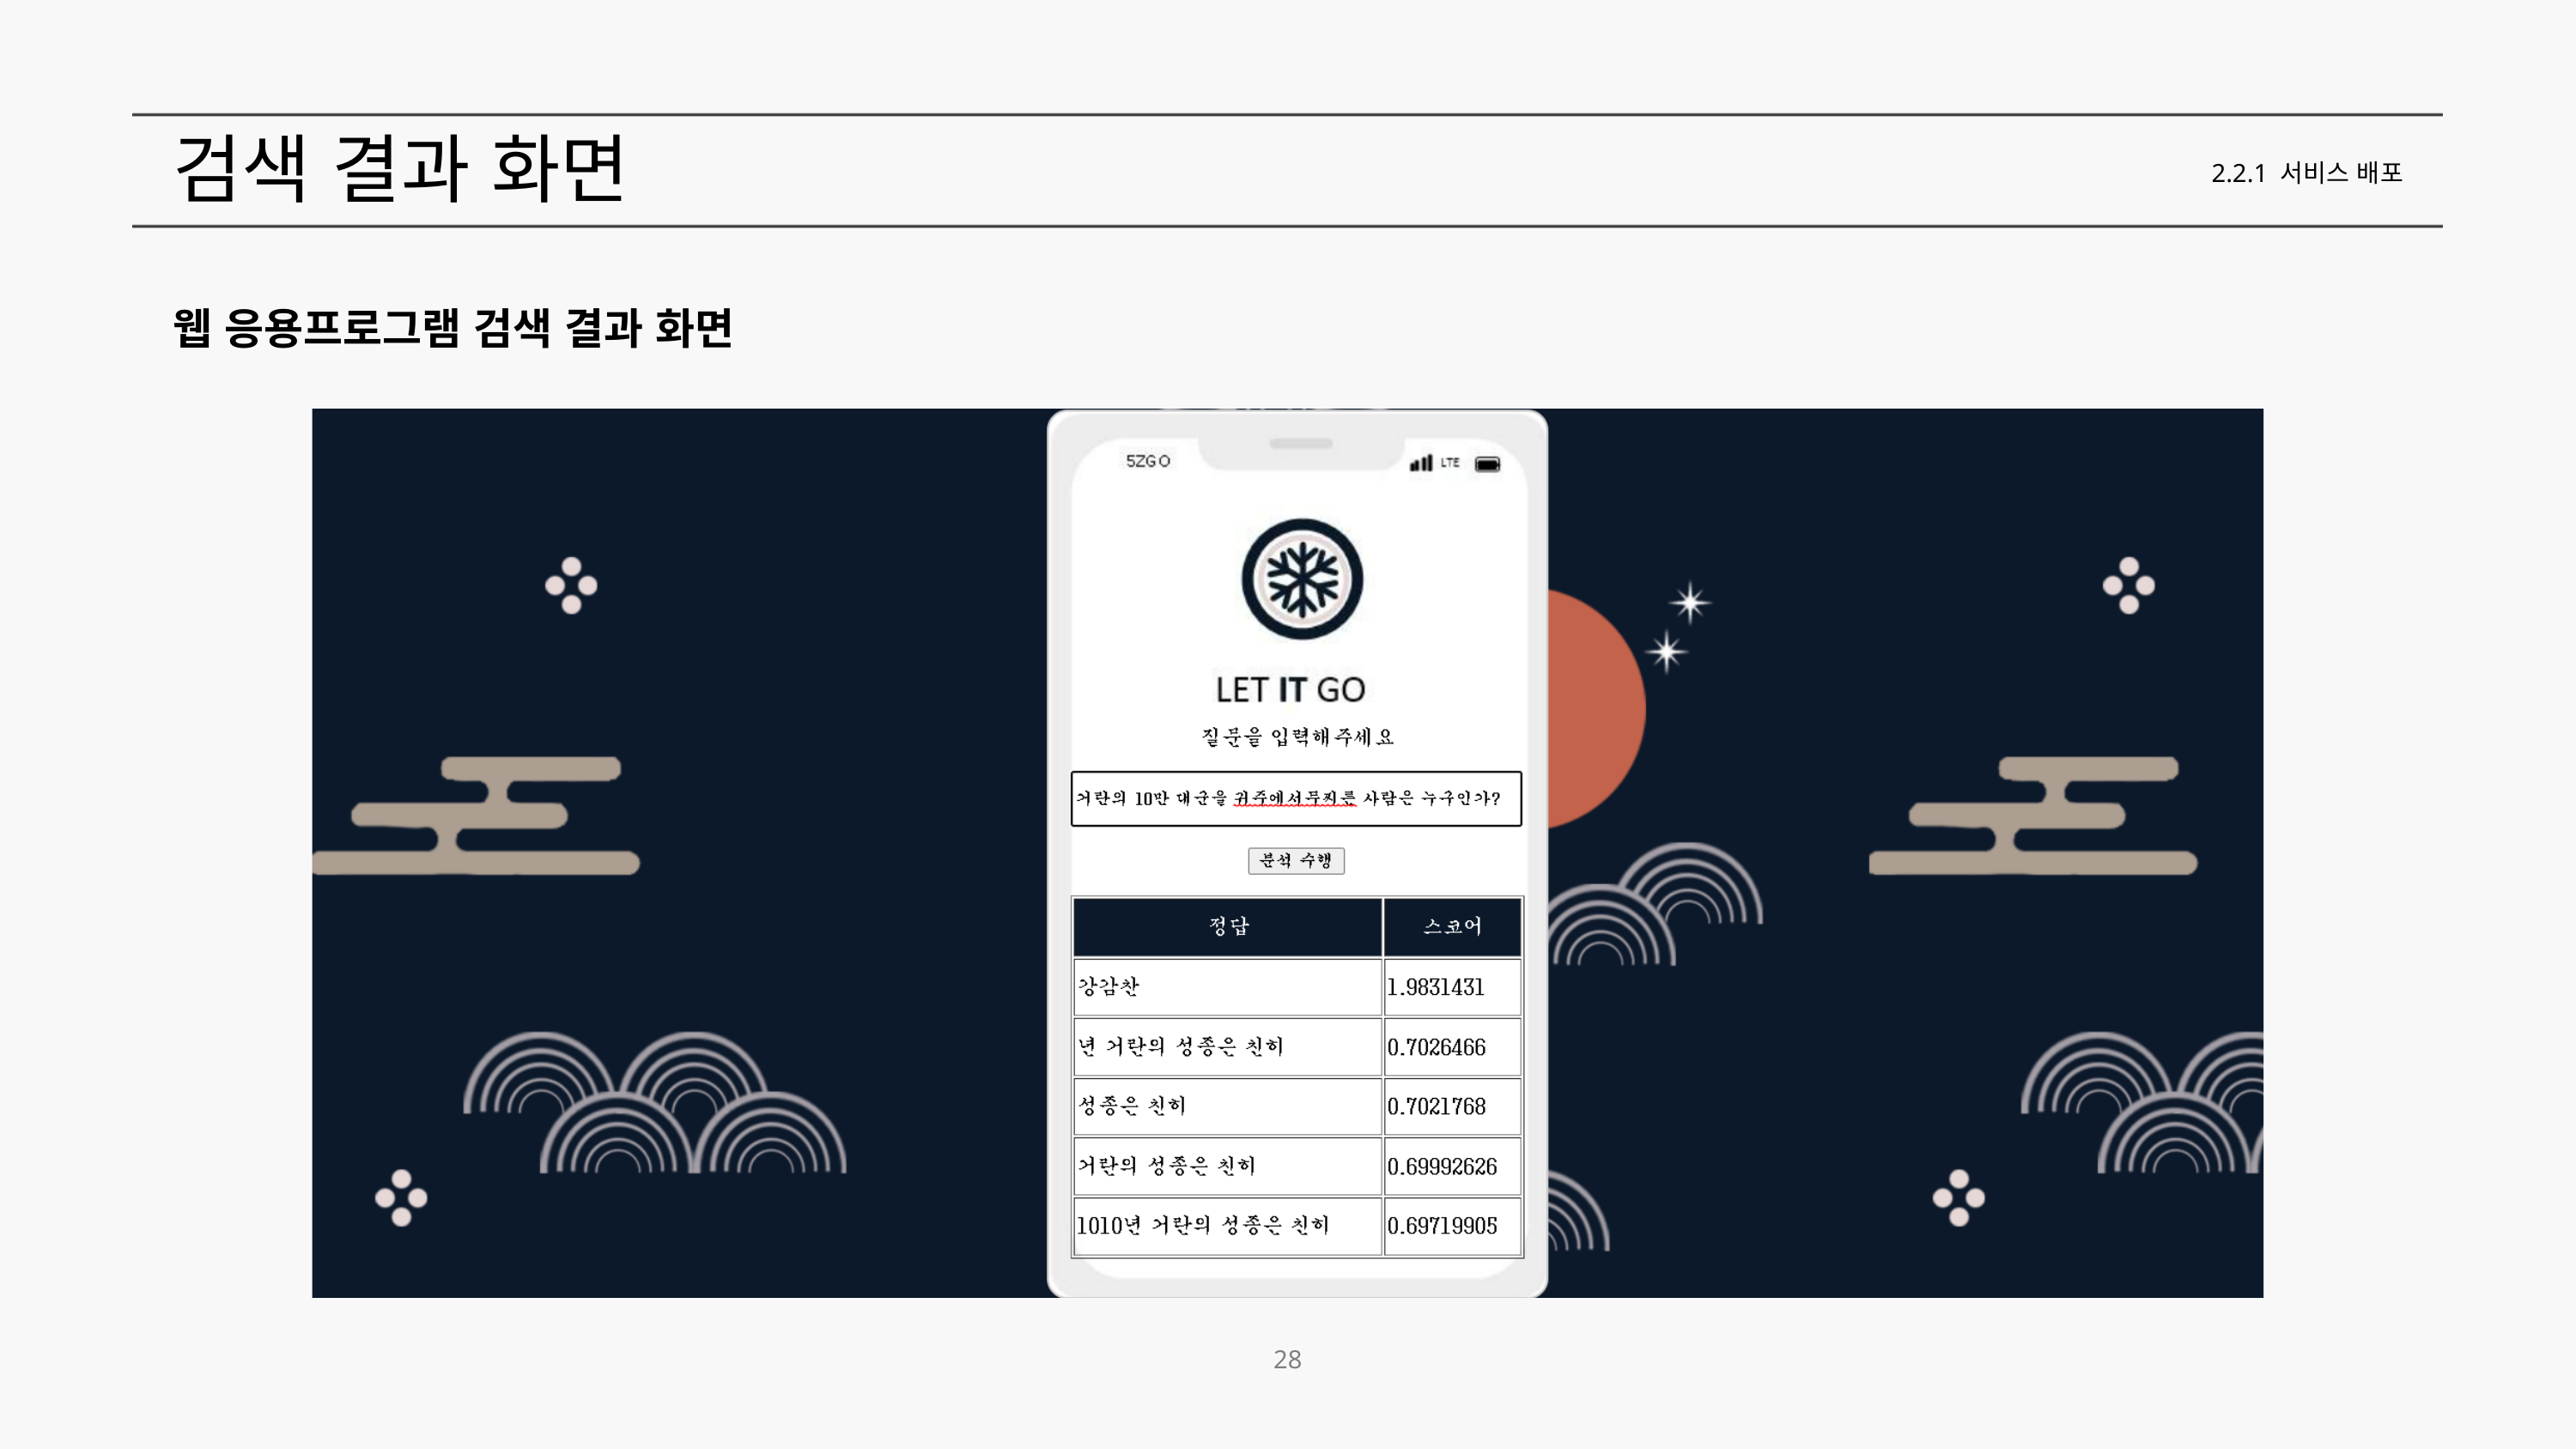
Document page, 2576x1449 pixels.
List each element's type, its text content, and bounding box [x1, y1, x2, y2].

text_box 웹 응용프로그램 검색 결과 화면 [153, 291, 1210, 363]
text_box 2.2.1 서비스 배포 [2198, 150, 2416, 194]
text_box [132, 222, 2444, 232]
picture [312, 408, 2264, 1298]
text_box 검색 결과 화면 [153, 130, 1151, 221]
text_box 28 [1253, 1337, 1322, 1380]
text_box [132, 111, 2444, 120]
